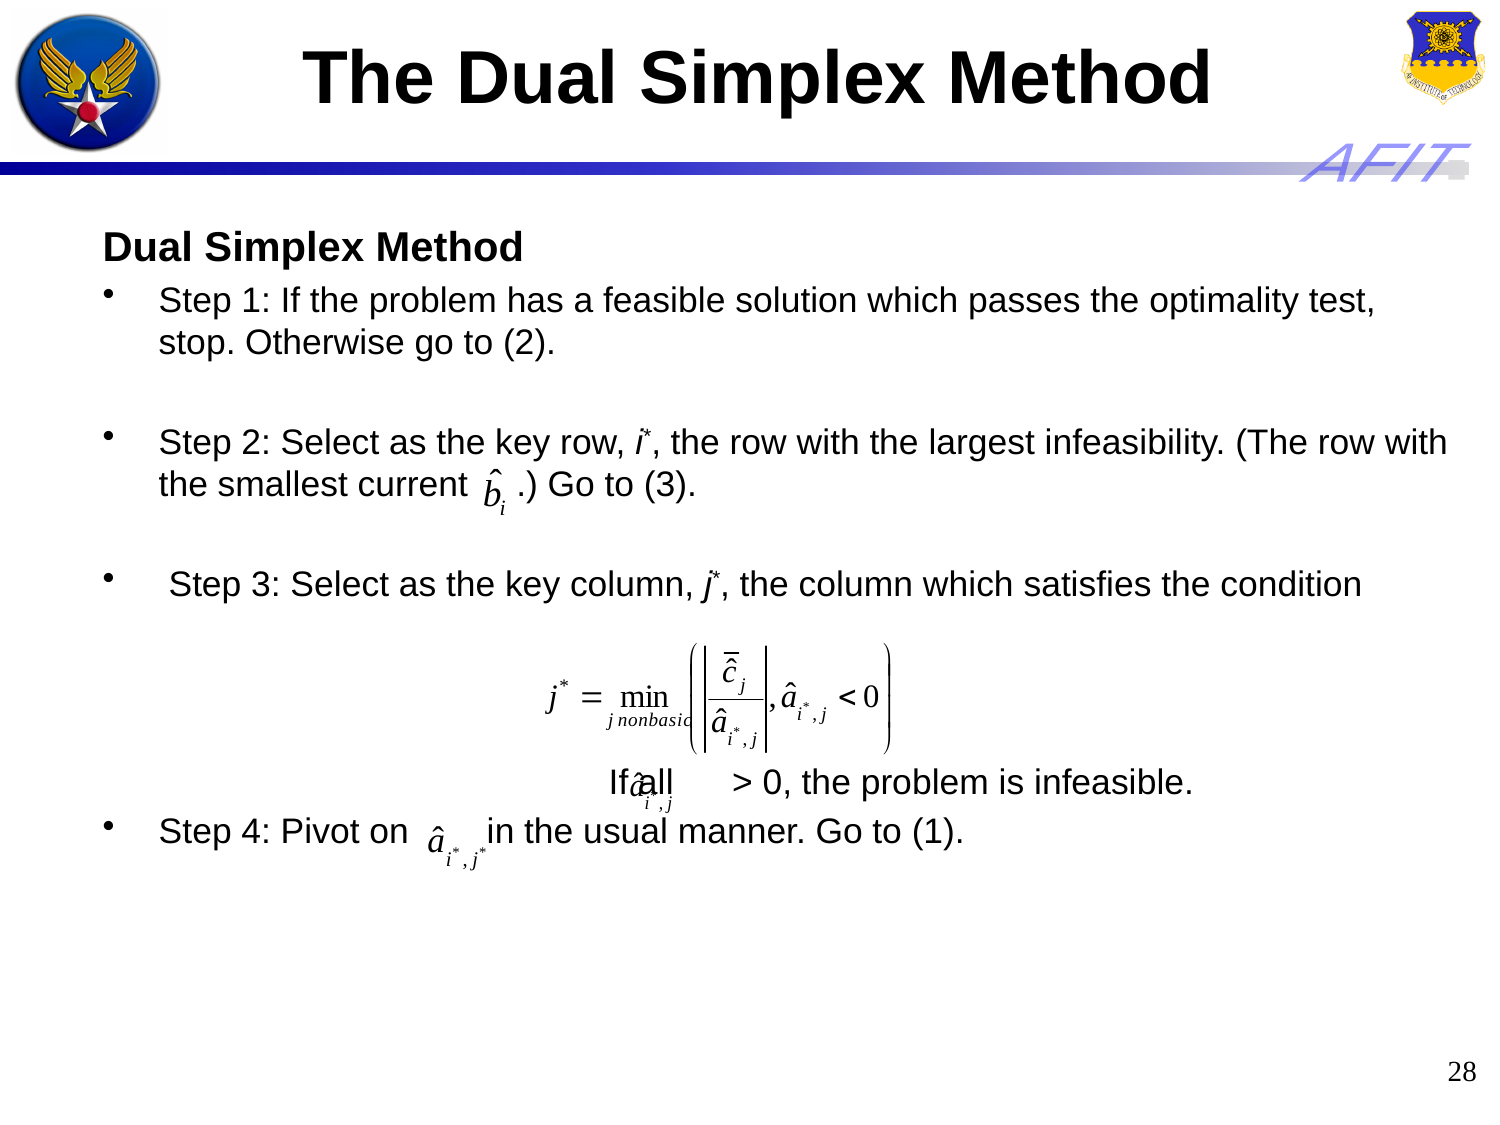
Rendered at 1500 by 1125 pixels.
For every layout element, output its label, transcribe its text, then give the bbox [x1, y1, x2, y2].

picture [1401, 11, 1486, 105]
list Dual Simplex Method Step 1: If the problem has a feasible solution which passes the optimality test, stop. Otherwise go to (2). Step 2: Select as the key row, i*, the row with the largest infeasibility. (The row with the smallest current .) Go to (3). Step 3: Select as the key column, j*, the column which satisfies the condition If all > 0, the problem is infeasible. Step 4: Pivot on in the usual manner. Go to (1). [87, 212, 1475, 938]
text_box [537, 636, 900, 763]
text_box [421, 816, 496, 880]
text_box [624, 763, 679, 822]
title The Dual Simplex Method [75, 24, 1463, 213]
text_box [478, 462, 513, 526]
picture [11, 9, 169, 154]
slide_number 28 [1179, 1044, 1493, 1120]
